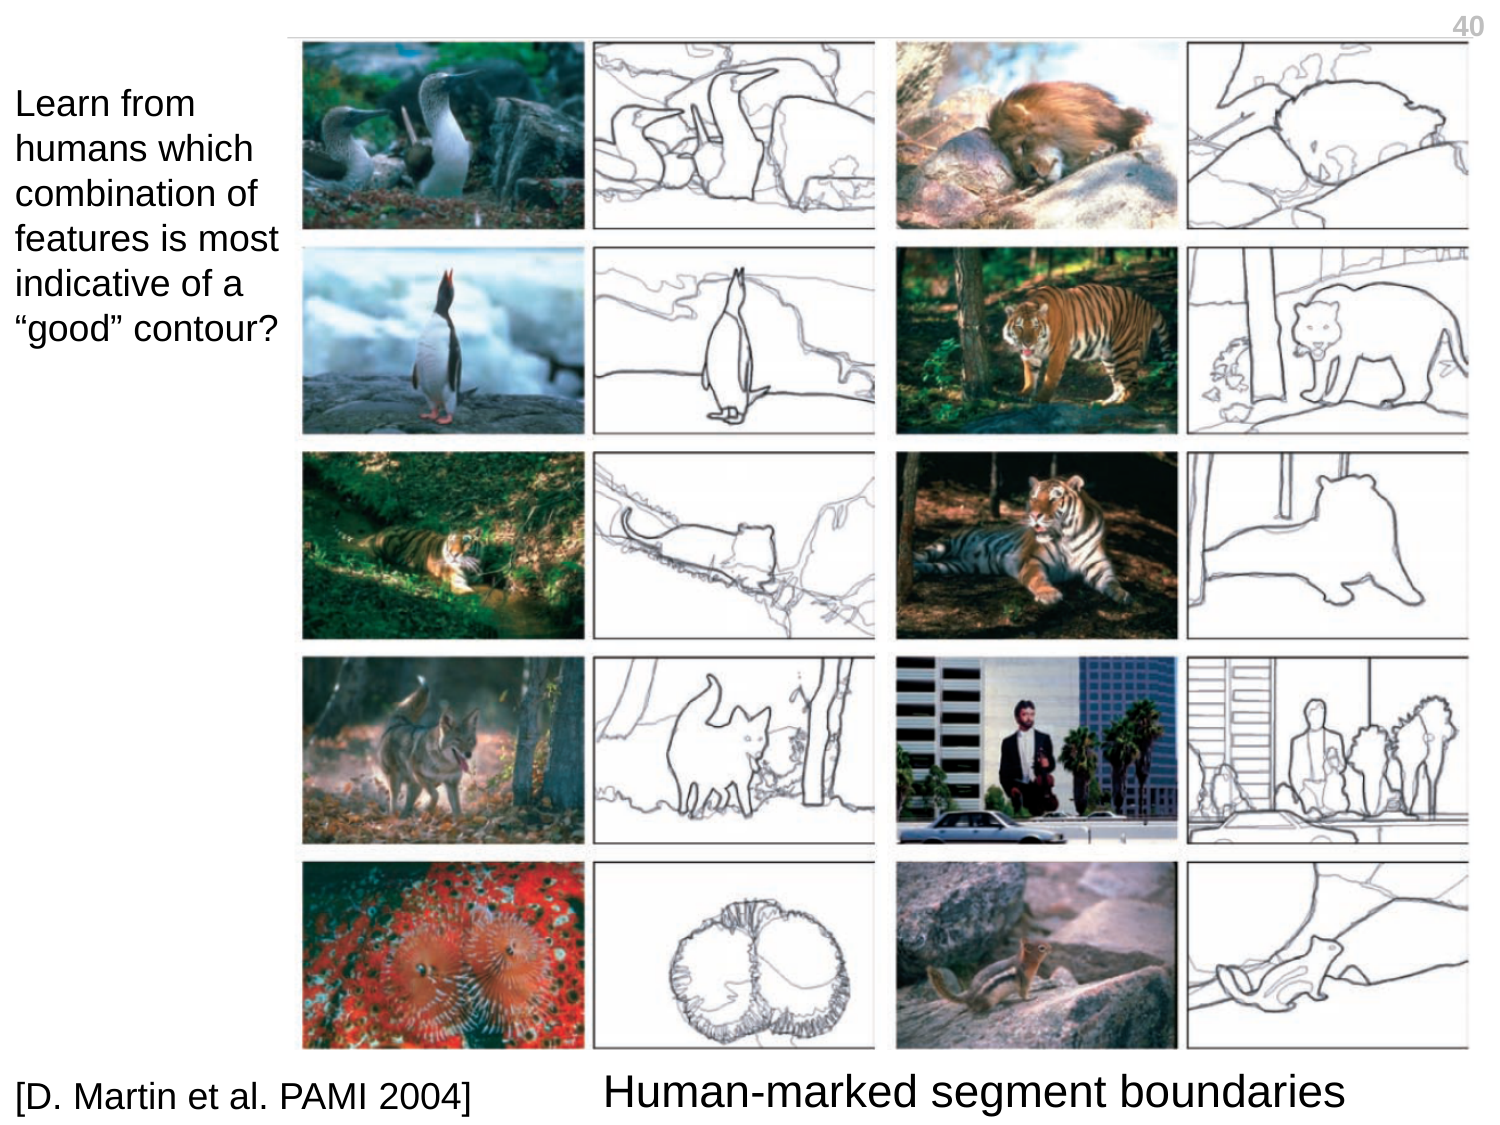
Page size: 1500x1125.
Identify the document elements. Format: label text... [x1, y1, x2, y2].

picture [287, 37, 1474, 1051]
text_box [D. Martin et al. PAMI 2004] [0, 1064, 588, 1124]
text_box Learn from humans which combination of features is most indicative of a “good” contour? [0, 71, 282, 356]
text_box Human-marked segment boundaries [588, 1059, 1463, 1125]
